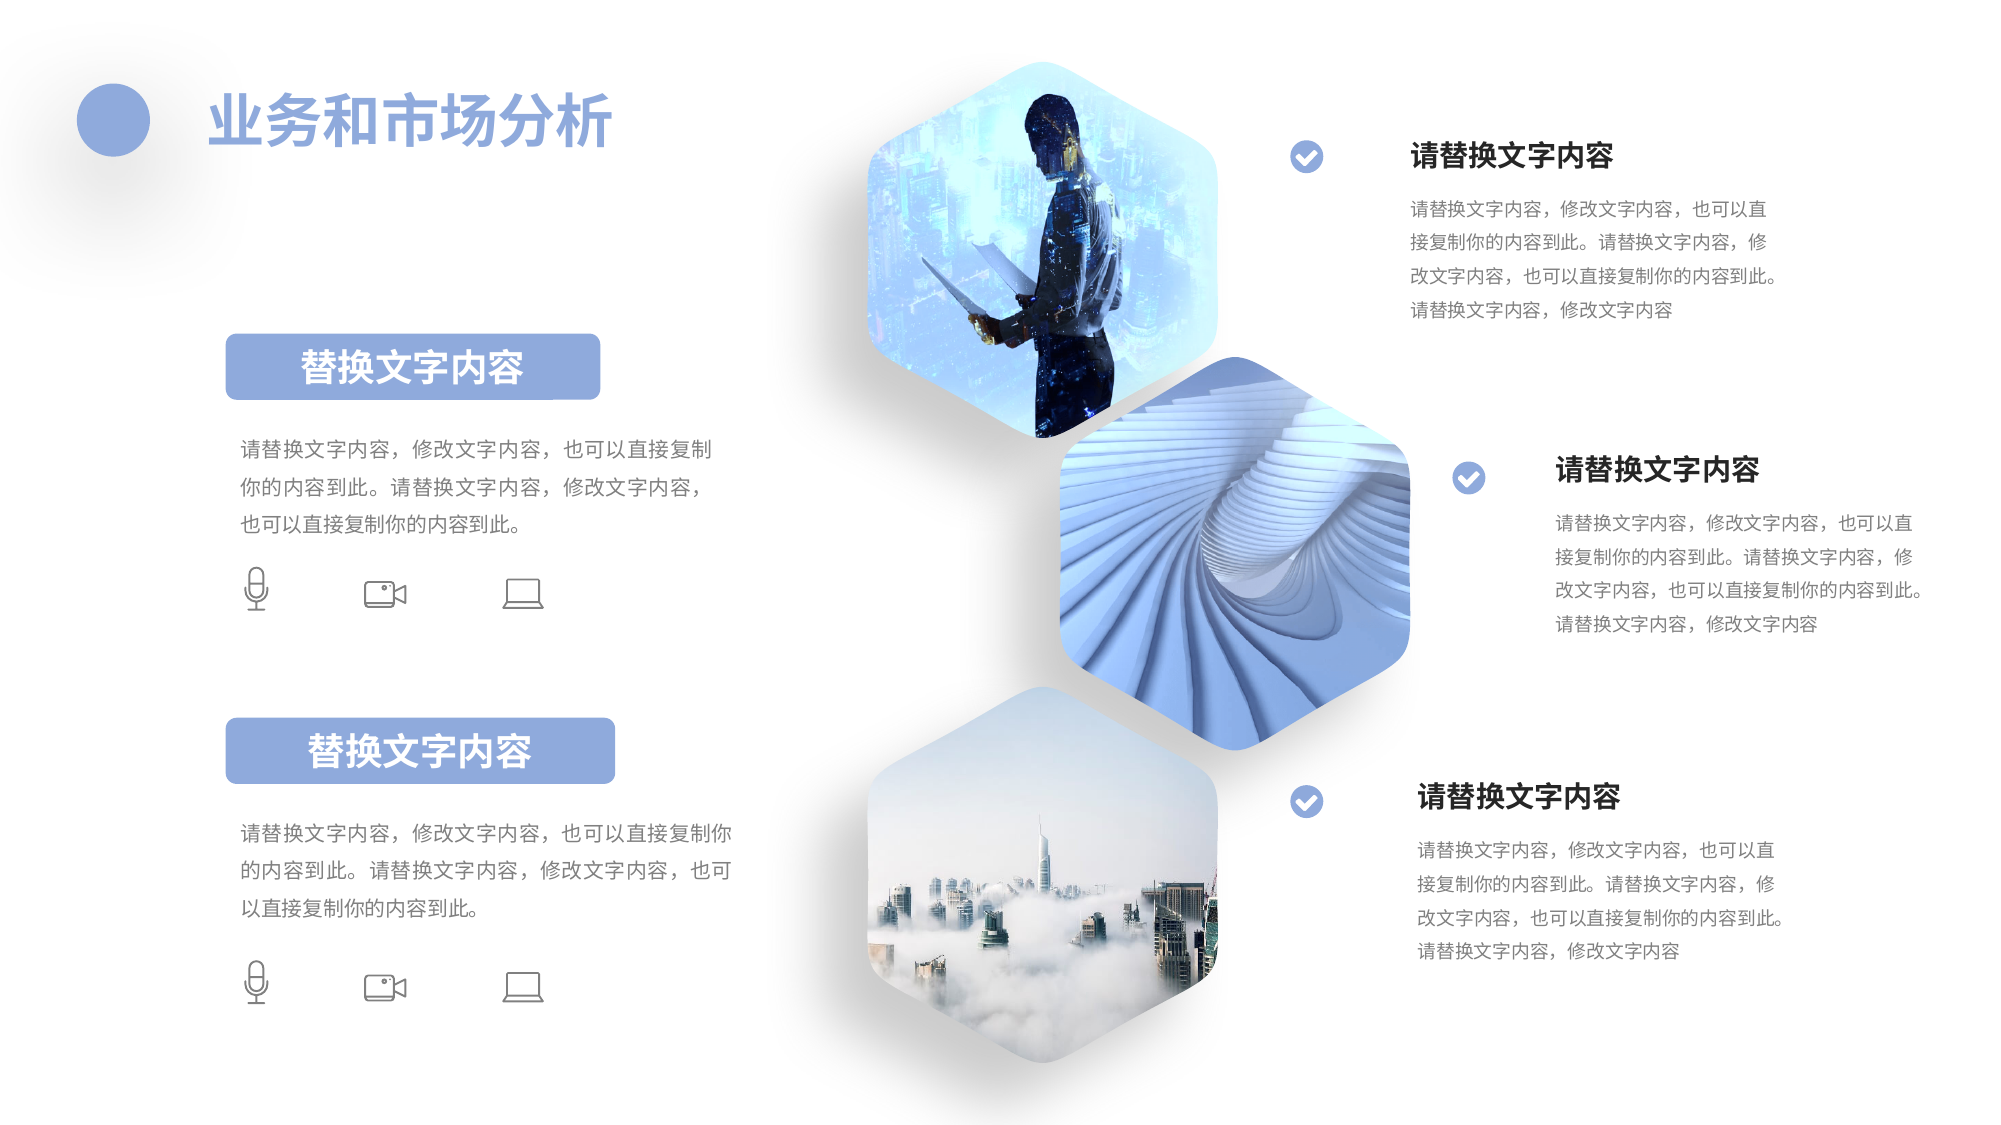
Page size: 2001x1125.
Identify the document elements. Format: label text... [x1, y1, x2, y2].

text_box 请替换文字内容 [1555, 451, 1918, 487]
text_box 替换文字内容 [224, 332, 602, 401]
text_box 替换文字内容 [224, 716, 617, 785]
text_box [244, 566, 544, 611]
text_box [1290, 140, 1324, 174]
picture [867, 61, 1411, 1063]
text_box [1452, 461, 1486, 495]
text_box 请替换文字内容 [1410, 136, 1772, 172]
text_box 请替换文字内容，修改文字内容，也可以直接复制你的内容到此。请替换文字内容，修改文字内容，也可以直接复制你的内容到此。请替换文字内容，修改文字内容 [1417, 827, 1775, 963]
text_box 请替换文字内容，修改文字内容，也可以直接复制你的内容到此。请替换文字内容，修改文字内容，也可以直接复制你的内容到此。请替换文字内容，修改文字内容 [1410, 186, 1767, 322]
text_box [75, 82, 152, 158]
text_box 请替换文字内容 [1417, 778, 1779, 814]
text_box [244, 960, 544, 1005]
text_box 请替换文字内容，修改文字内容，也可以直接复制你的内容到此。请替换文字内容，修改文字内容，也可以直接复制你的内容到此。请替换文字内容，修改文字内容 [1555, 500, 1913, 636]
text_box 请替换文字内容，修改文字内容，也可以直接复制你的内容到此。请替换文字内容，修改文字内容，也可以直接复制你的内容到此。 [225, 417, 728, 545]
text_box [1290, 785, 1324, 819]
text_box 业务和市场分析 [191, 77, 726, 162]
text_box 请替换文字内容，修改文字内容，也可以直接复制你的内容到此。请替换文字内容，修改文字内容，也可以直接复制你的内容到此。 [225, 800, 748, 928]
